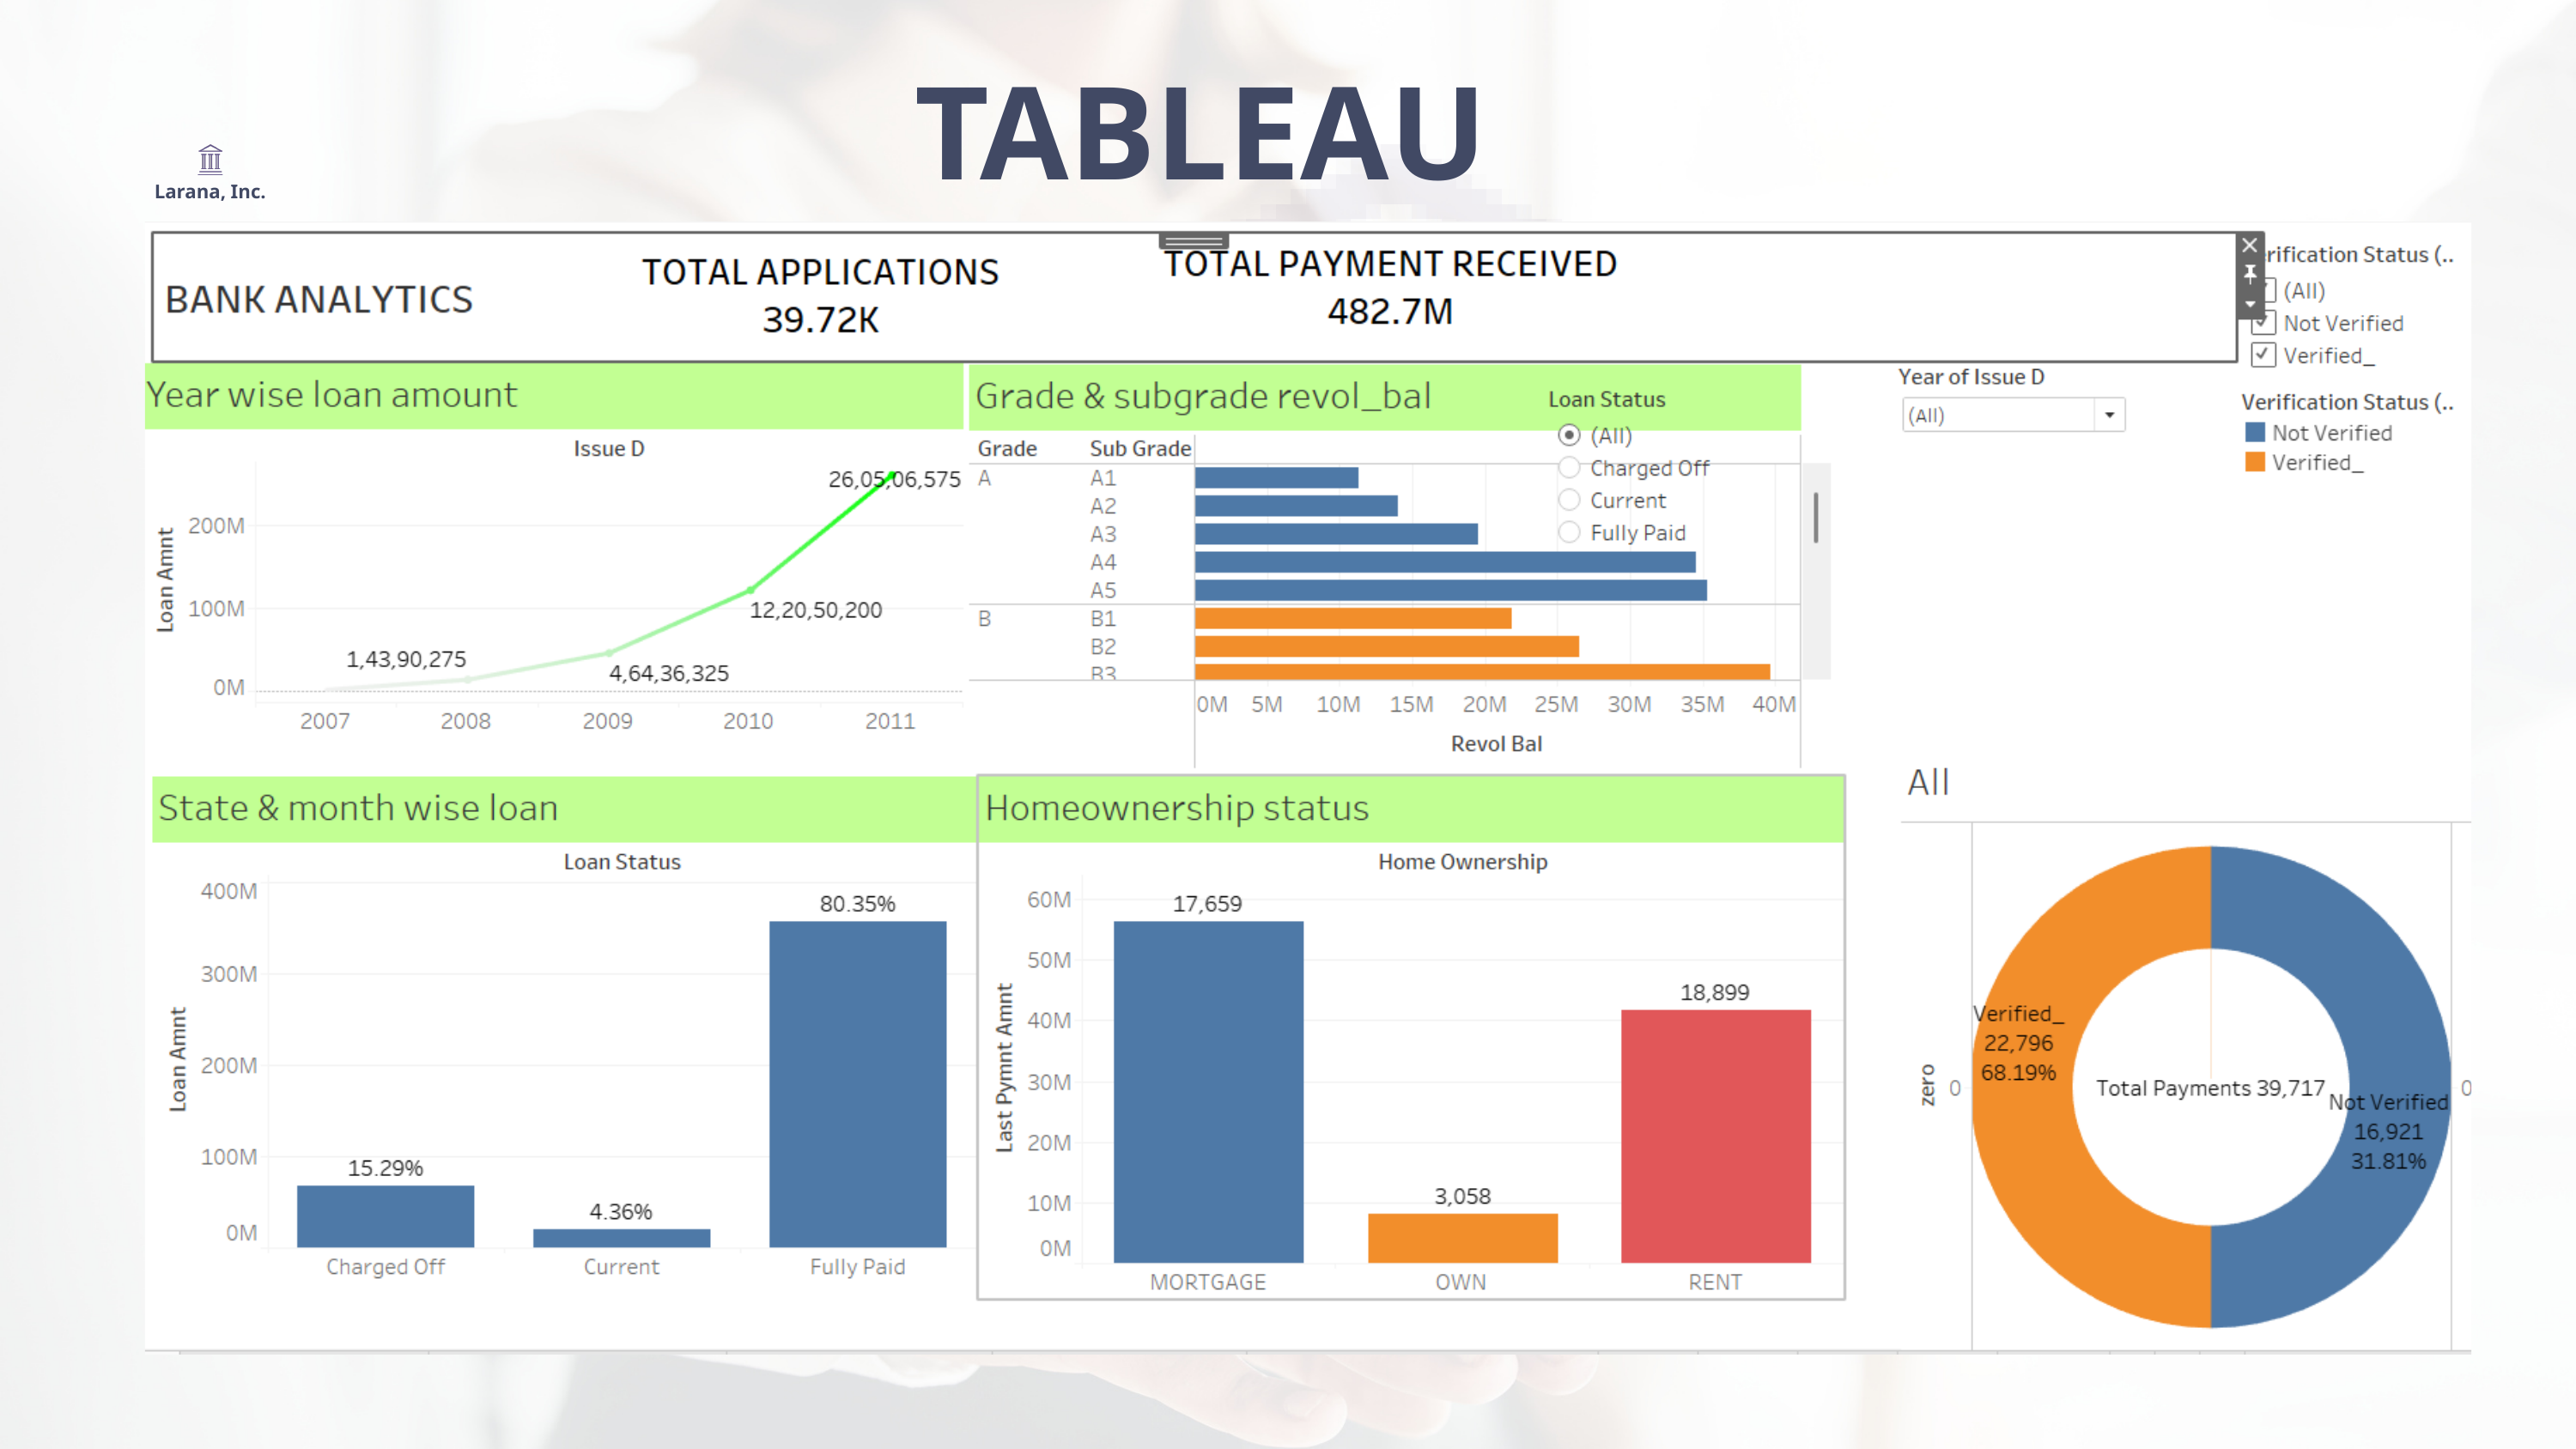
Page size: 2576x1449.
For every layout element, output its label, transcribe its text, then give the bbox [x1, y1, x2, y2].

text_box [0, 0, 2576, 1449]
text_box [197, 144, 223, 175]
text_box [914, 144, 1879, 221]
text_box Larana, Inc. [144, 175, 276, 203]
text_box TABLEAU [914, 76, 1533, 206]
text_box [144, 221, 2472, 1355]
